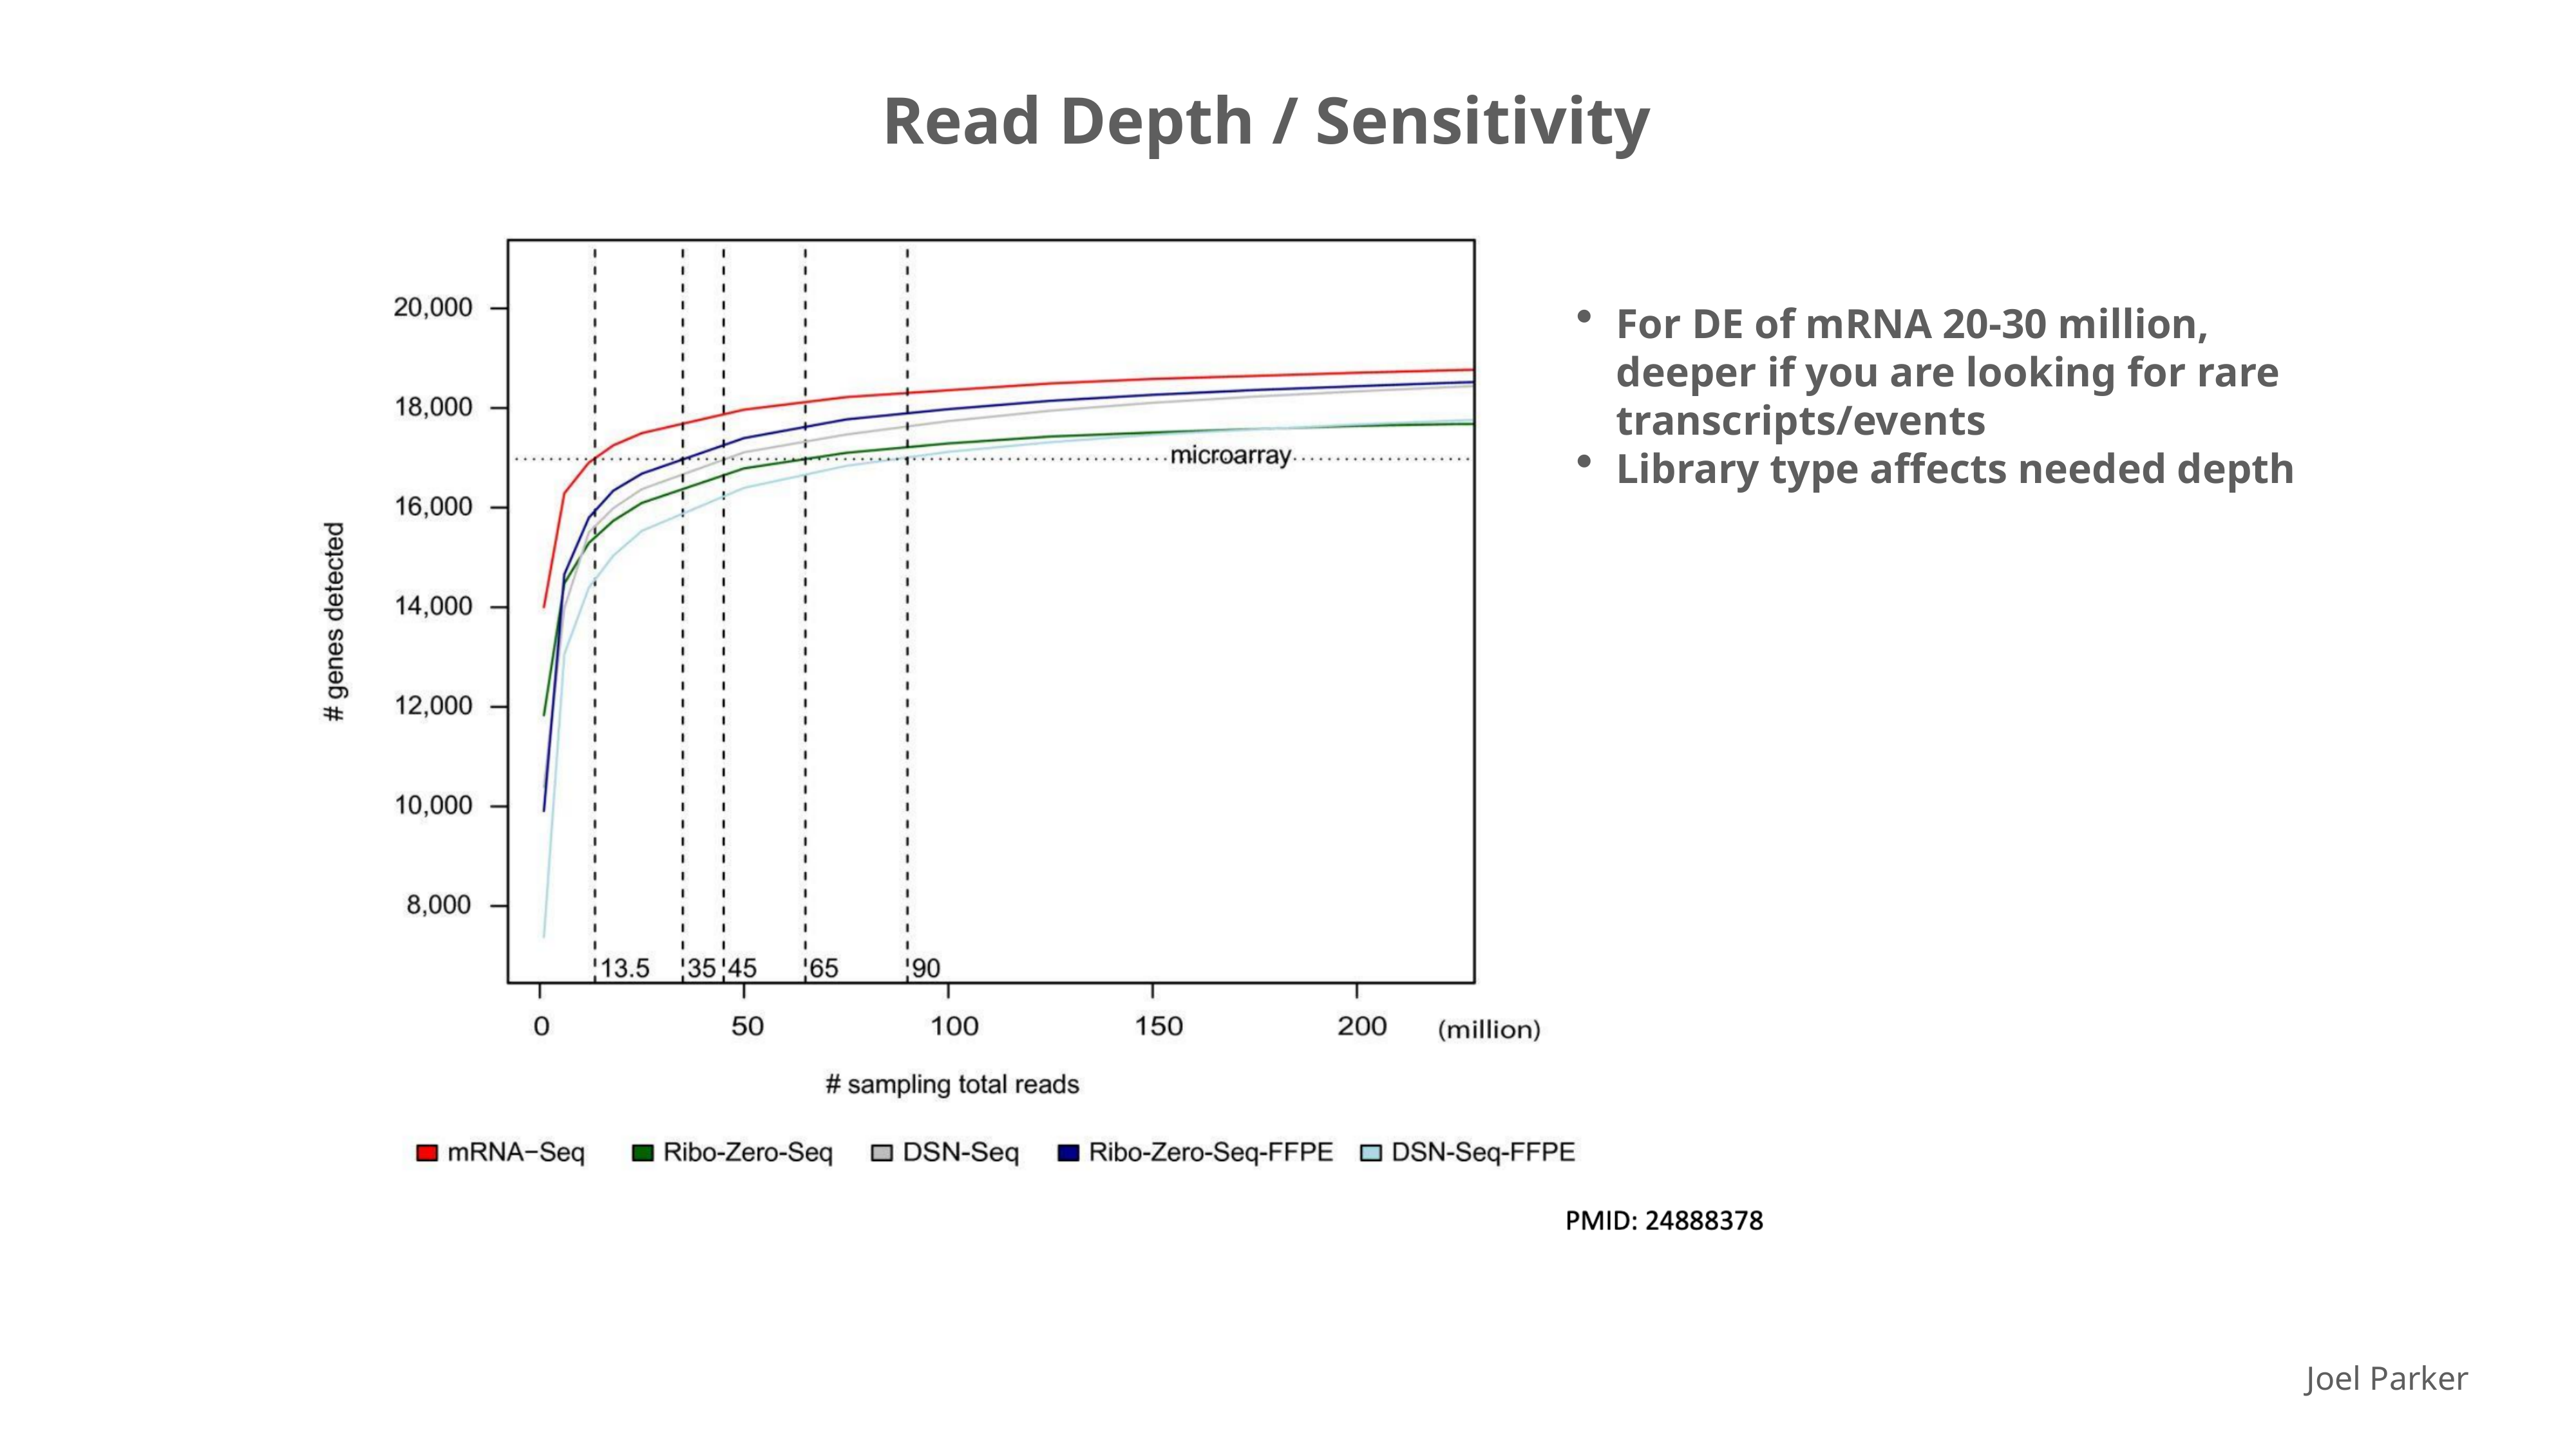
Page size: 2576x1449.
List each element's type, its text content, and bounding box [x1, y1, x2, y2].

text_box Read Depth / Sensitivity [876, 74, 1658, 162]
text_box Joel Parker [2301, 1352, 2475, 1403]
text_box For DE of mRNA 20-30 million, deeper if you are looking for rare transcripts/events Library type affects needed depth [1777, 292, 2331, 497]
picture [292, 212, 1777, 1237]
